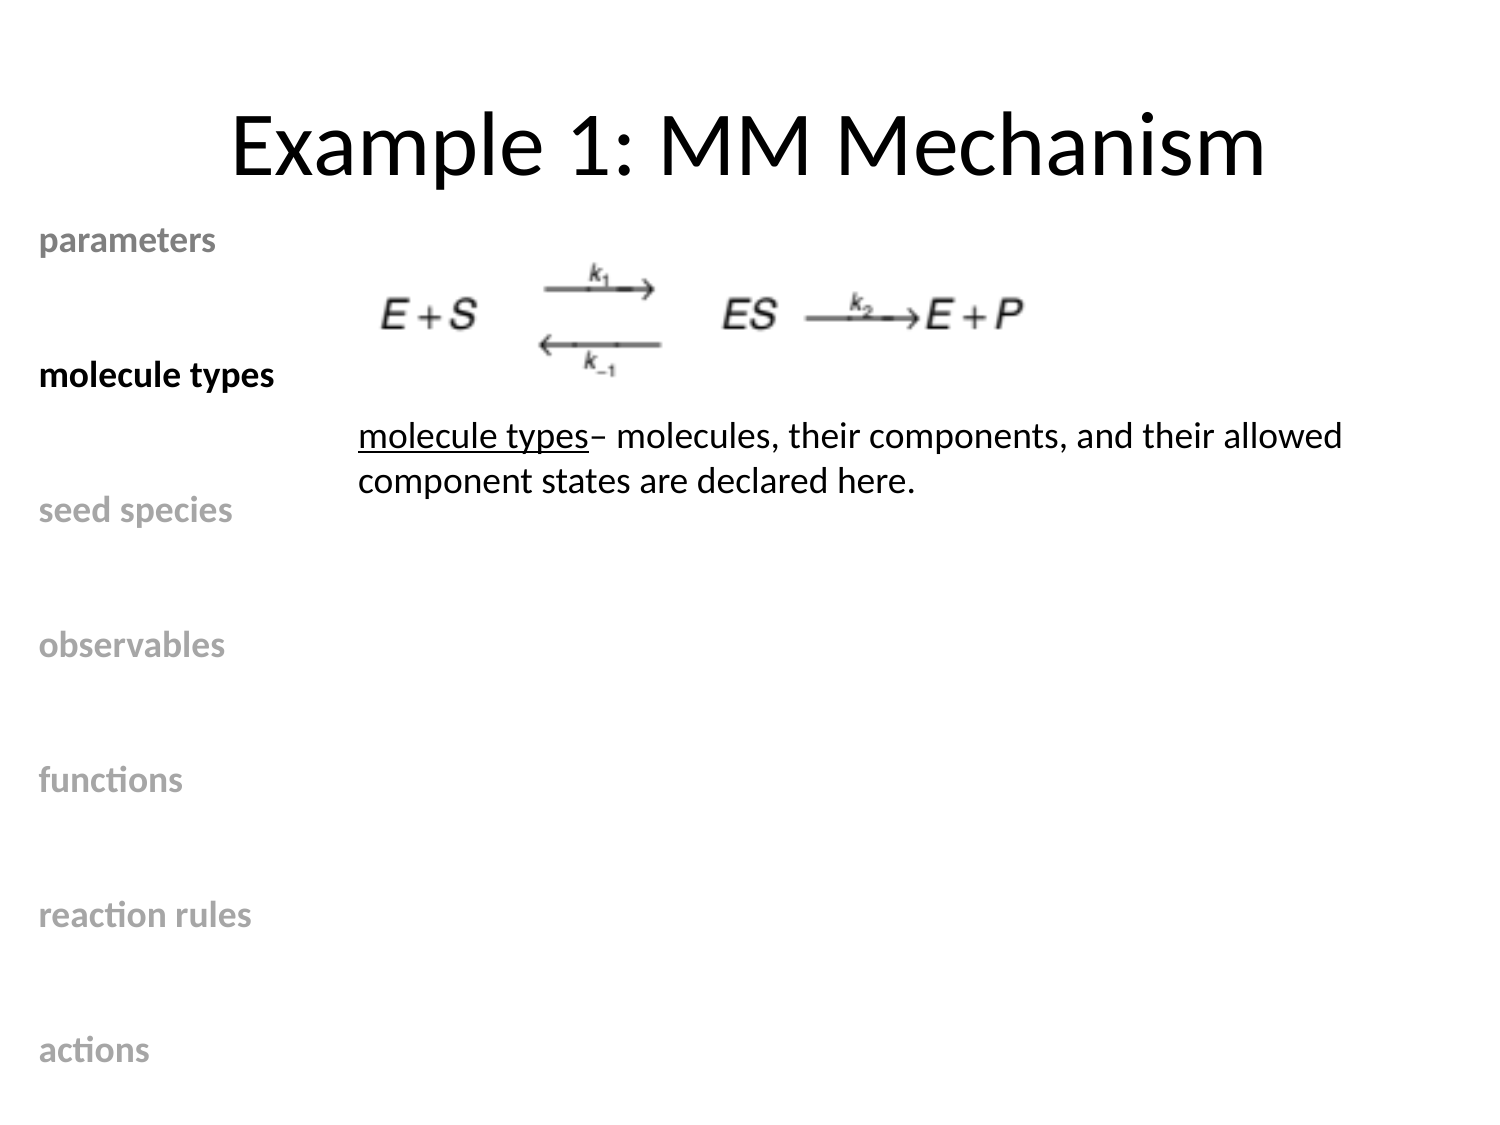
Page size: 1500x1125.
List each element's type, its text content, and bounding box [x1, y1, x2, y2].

text_box parameters molecule types seed species observables functions reaction rules actions [23, 207, 312, 1078]
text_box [354, 229, 1027, 408]
title Example 1: MM Mechanism [75, 45, 1425, 233]
text_box molecule types– molecules, their components, and their allowed component states are declared here. [343, 403, 1377, 509]
